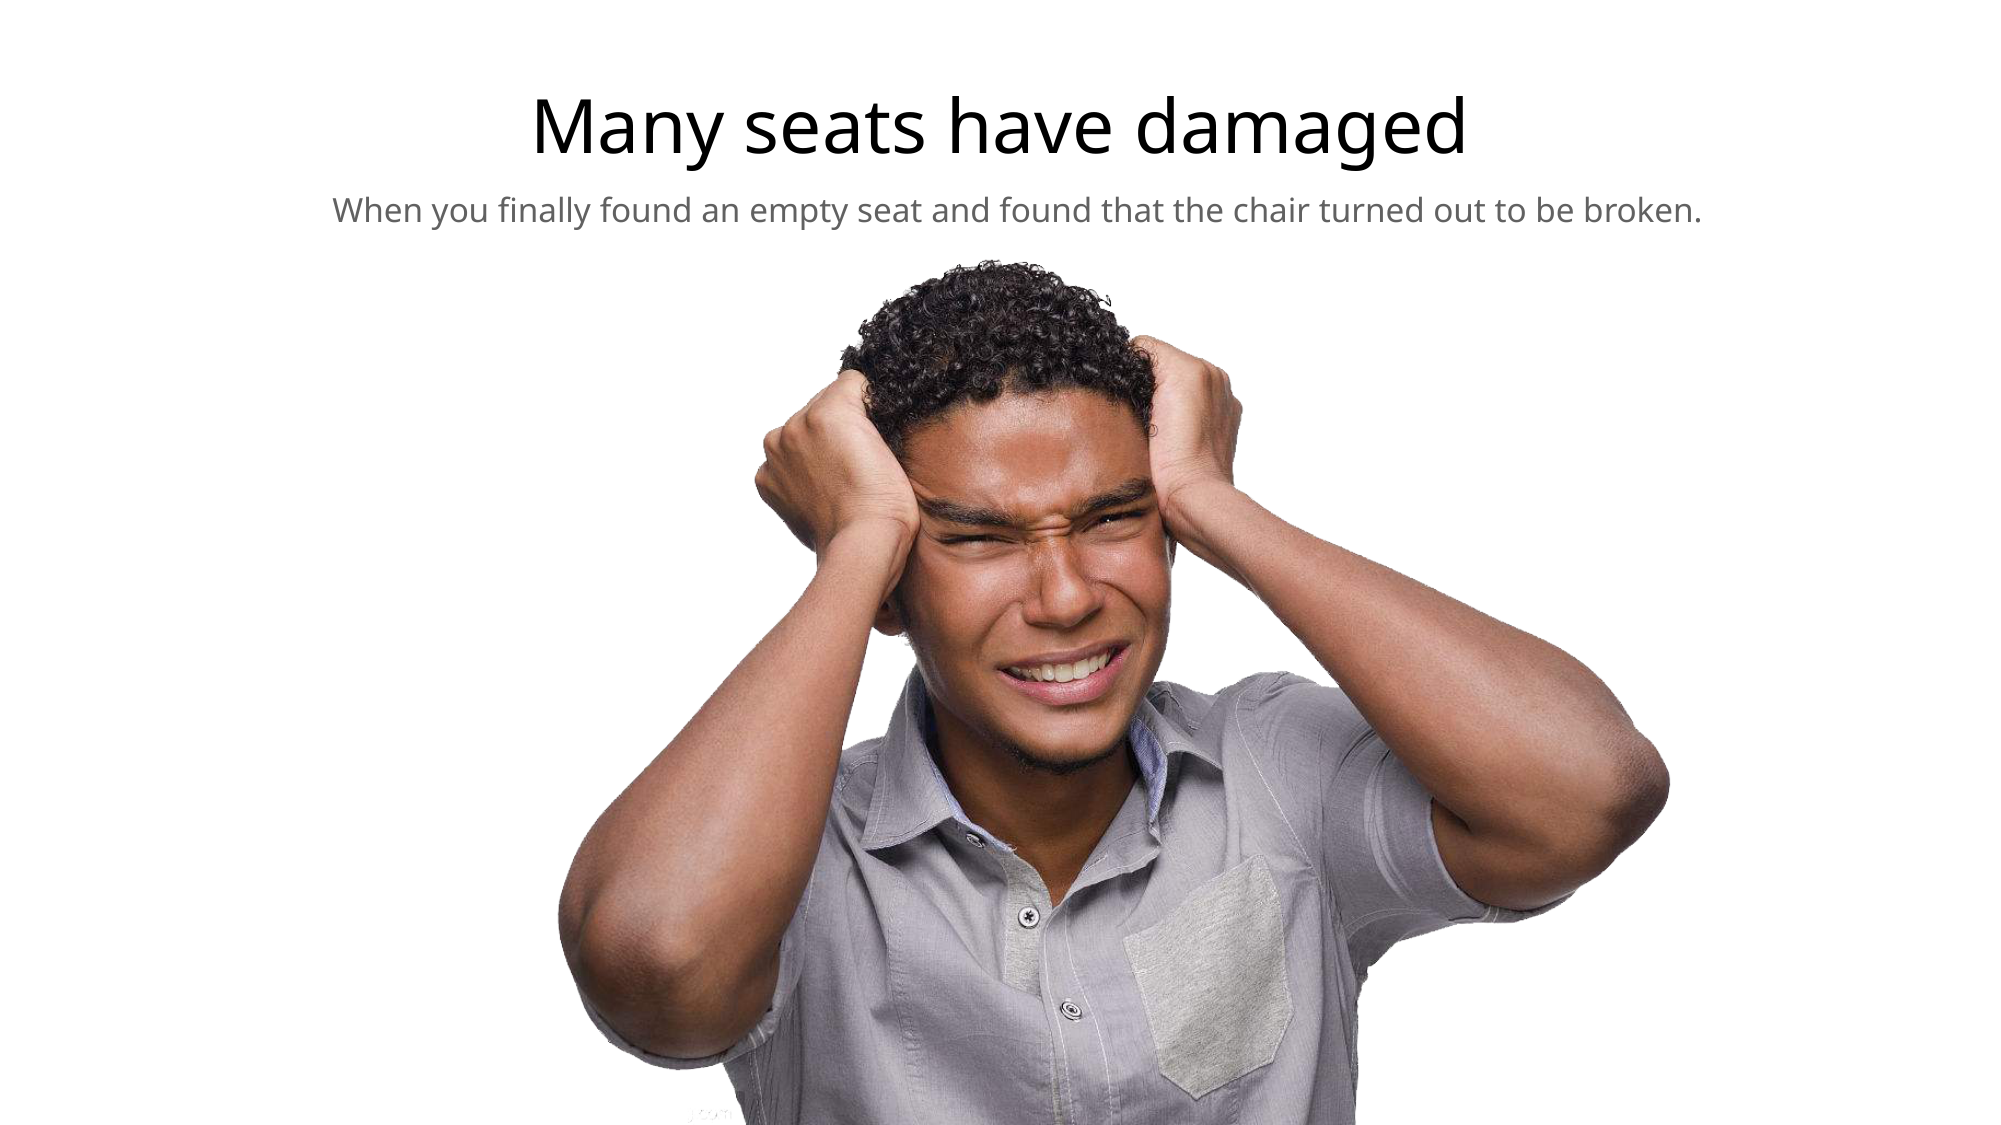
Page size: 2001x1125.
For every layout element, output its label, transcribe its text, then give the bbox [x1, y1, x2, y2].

text_box When you finally found an empty seat and found that the chair turned out to be broken. [57, 181, 1980, 237]
picture [423, 241, 1736, 1125]
text_box Many seats have damaged [244, 71, 1756, 177]
